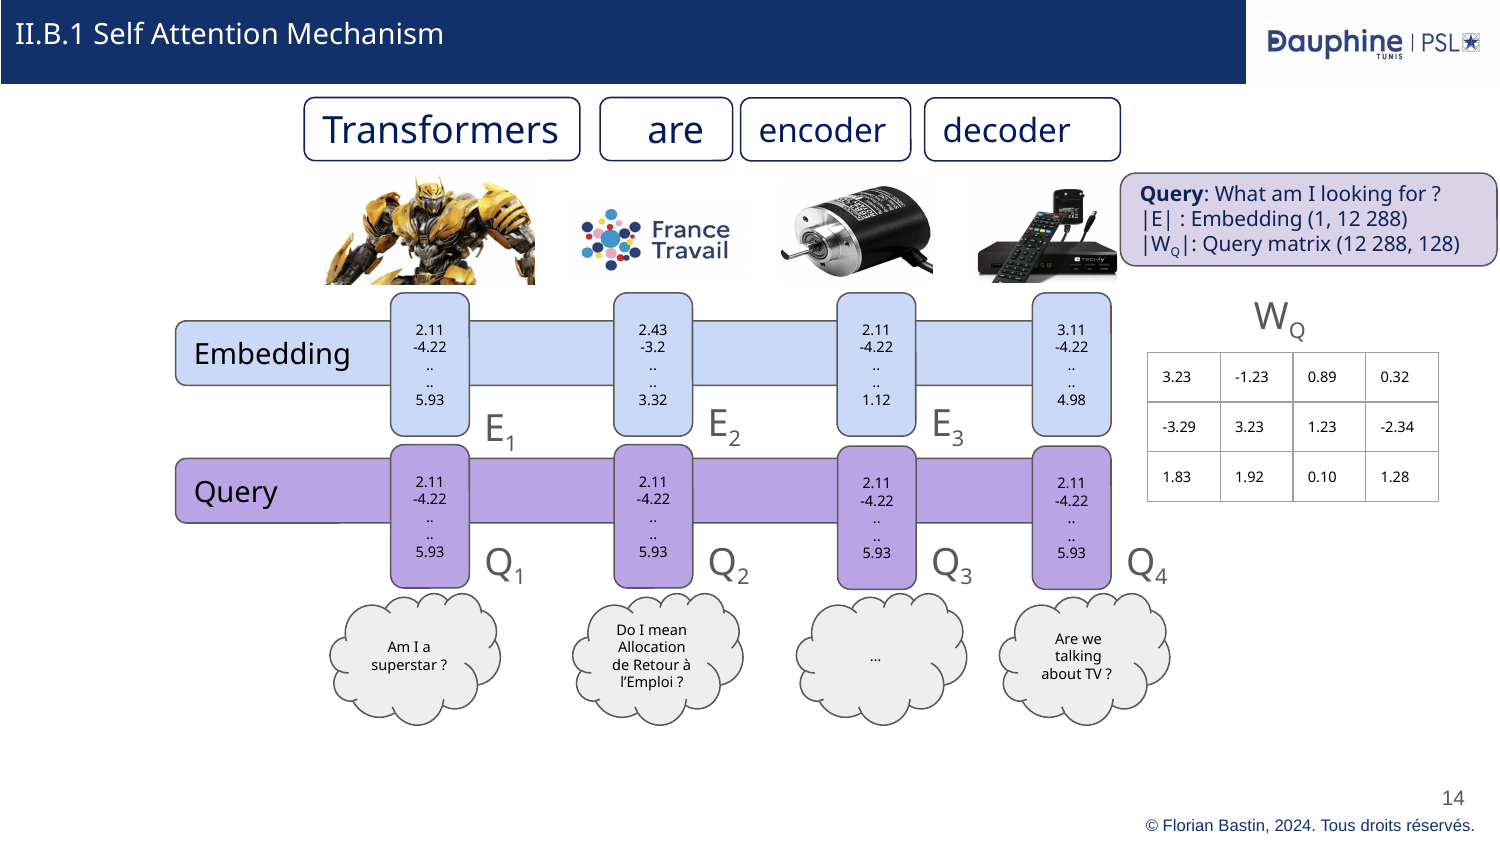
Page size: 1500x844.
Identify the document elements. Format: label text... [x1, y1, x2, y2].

picture [1246, 0, 1500, 85]
text_box decoder [924, 97, 1121, 161]
text_box E2 [692, 384, 762, 437]
text_box Embedding [916, 320, 1032, 386]
table_cell 1.28 [1366, 452, 1438, 501]
text_box Do I mean Allocation de Retour à l’Emploi ? [572, 593, 744, 726]
title II.B.1 Self Attention Mechanism [0, 0, 1246, 85]
table_cell 1.83 [1148, 452, 1220, 501]
table_header -1.23 [1221, 353, 1292, 401]
text_box Embedding [693, 320, 837, 386]
text_box Query [470, 458, 614, 523]
text_box … [796, 593, 967, 726]
text_box 3.11 -4.22 .. .. 4.98 [1032, 292, 1112, 437]
text_box Embedding [470, 320, 613, 386]
text_box Q2 [692, 522, 772, 575]
text_box E3 [916, 384, 985, 437]
picture [567, 200, 749, 282]
text_box WQ [1238, 276, 1347, 329]
table_cell -3.29 [1148, 403, 1220, 451]
text_box E1 [469, 389, 538, 441]
text_box are [600, 97, 733, 161]
text_box Query [917, 458, 1032, 523]
text_box Query [175, 458, 390, 523]
text_box 2.11 -4.22 .. .. 5.93 [390, 444, 470, 589]
picture [325, 168, 535, 285]
table_header 3.23 [1148, 353, 1220, 401]
text_box 2.11 -4.22 .. .. 5.93 [390, 293, 470, 437]
text_box 2.11 -4.22 .. .. 5.93 [1032, 446, 1112, 590]
text_box Q3 [916, 522, 995, 575]
text_box 2.11 -4.22 .. .. 1.12 [837, 292, 916, 437]
picture [781, 178, 933, 284]
slide_number ‹#› [1389, 764, 1480, 830]
table_cell 3.23 [1221, 403, 1292, 451]
table_header 0.32 [1366, 353, 1438, 401]
table_header 0.89 [1294, 353, 1365, 401]
text_box Query [693, 458, 837, 523]
text_box Query: What am I looking for ? |E| : Embedding (1, 12 288) |WQ|: Query matrix (12 288, 128) [1123, 173, 1498, 266]
text_box 2.43 -3.2 .. .. 3.32 [613, 292, 693, 437]
text_box 2.11 -4.22 .. .. 5.93 [837, 446, 917, 590]
text_box encoder [740, 97, 911, 161]
text_box 2.11 -4.22 .. .. 5.93 [614, 444, 693, 589]
text_box Embedding [175, 320, 390, 386]
text_box Transformers [304, 97, 580, 161]
table_cell 0.10 [1294, 452, 1365, 501]
picture [972, 178, 1121, 284]
table_cell 1.92 [1221, 452, 1292, 501]
table_cell -2.34 [1366, 403, 1438, 451]
table_cell 1.23 [1294, 403, 1365, 451]
text_box Q1 [469, 522, 548, 575]
text_box Are we talking about TV ? [999, 593, 1170, 726]
text_box Am I a superstar ? [329, 593, 501, 726]
text_box Q4 [1111, 522, 1190, 575]
